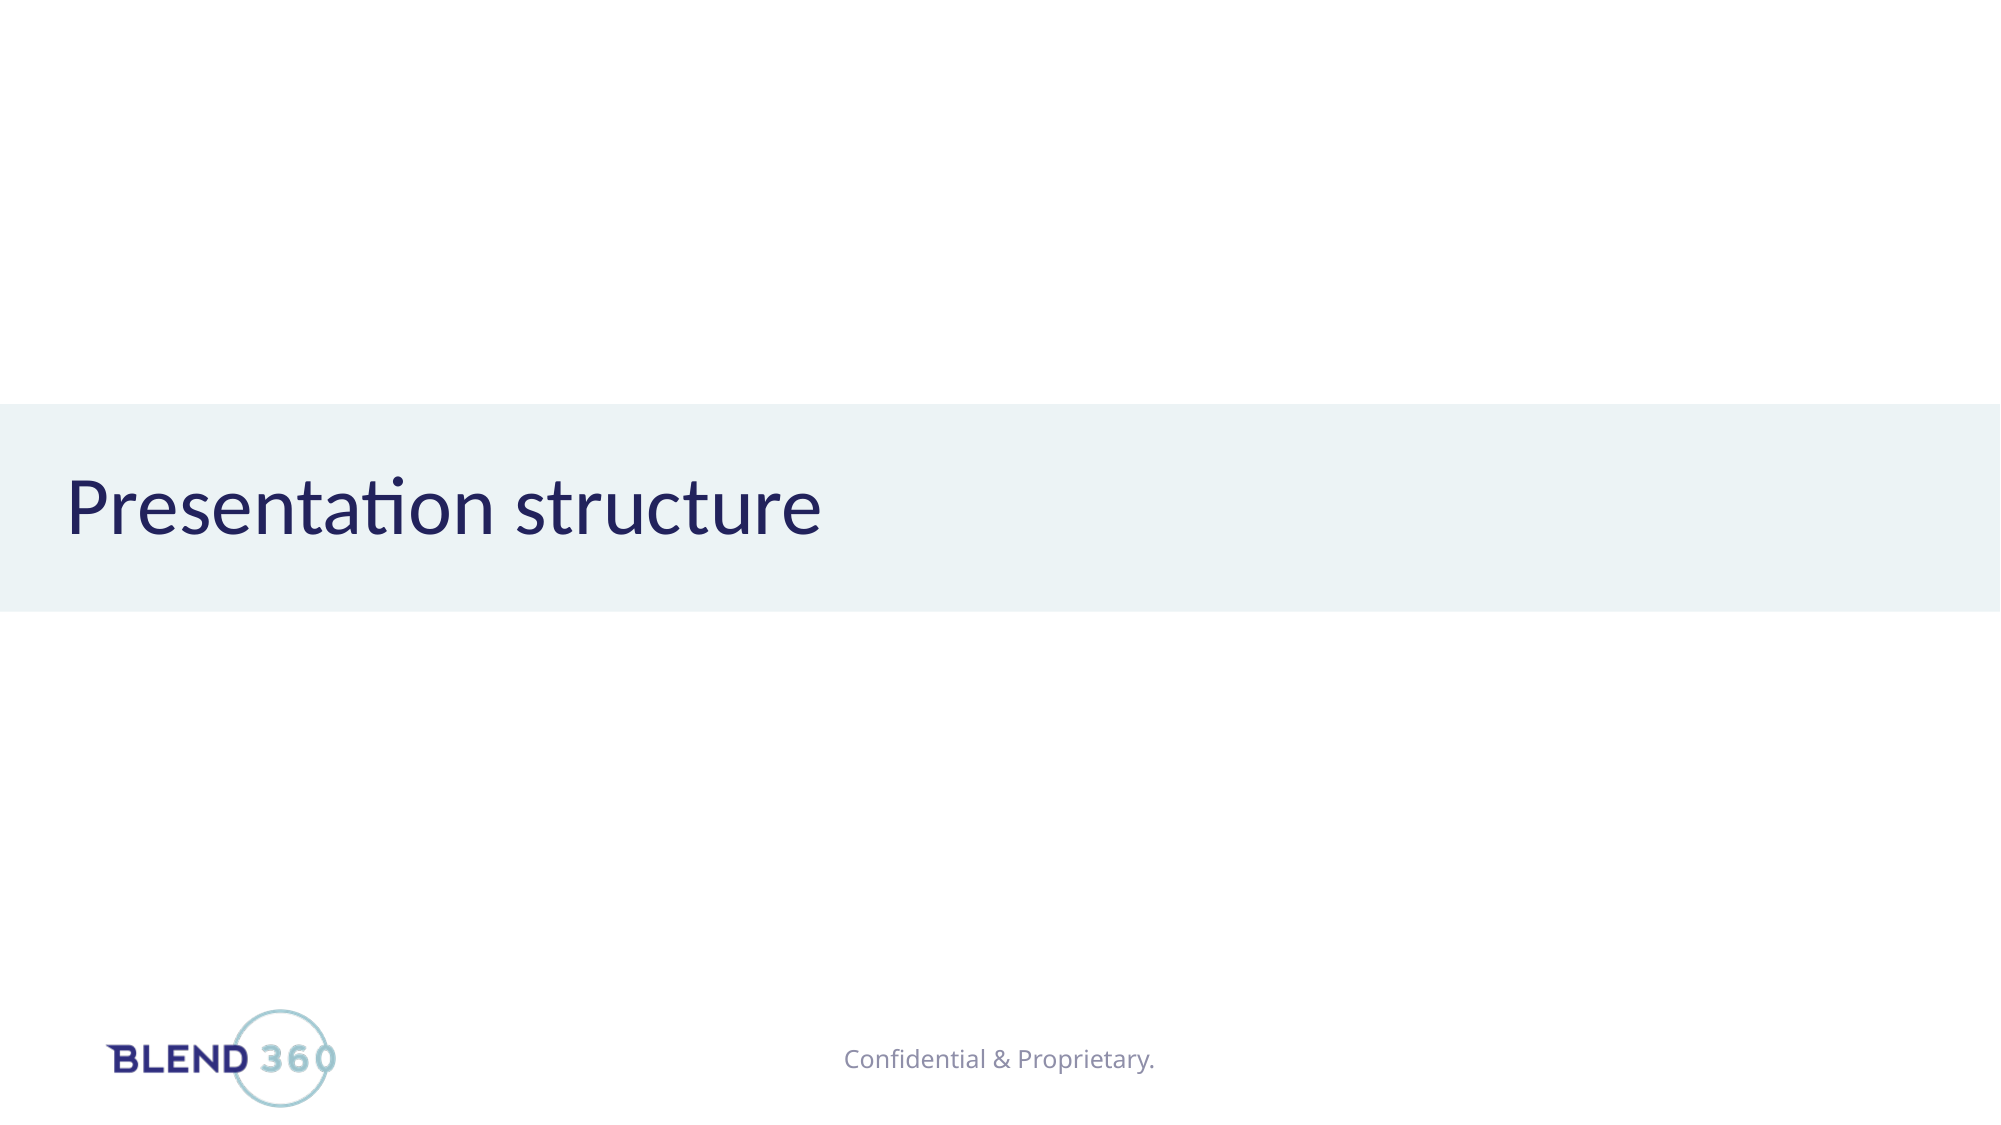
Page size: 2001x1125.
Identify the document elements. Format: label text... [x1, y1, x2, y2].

picture [100, 1003, 341, 1114]
title Presentation structure [51, 453, 1777, 563]
text_box [0, 402, 2000, 614]
